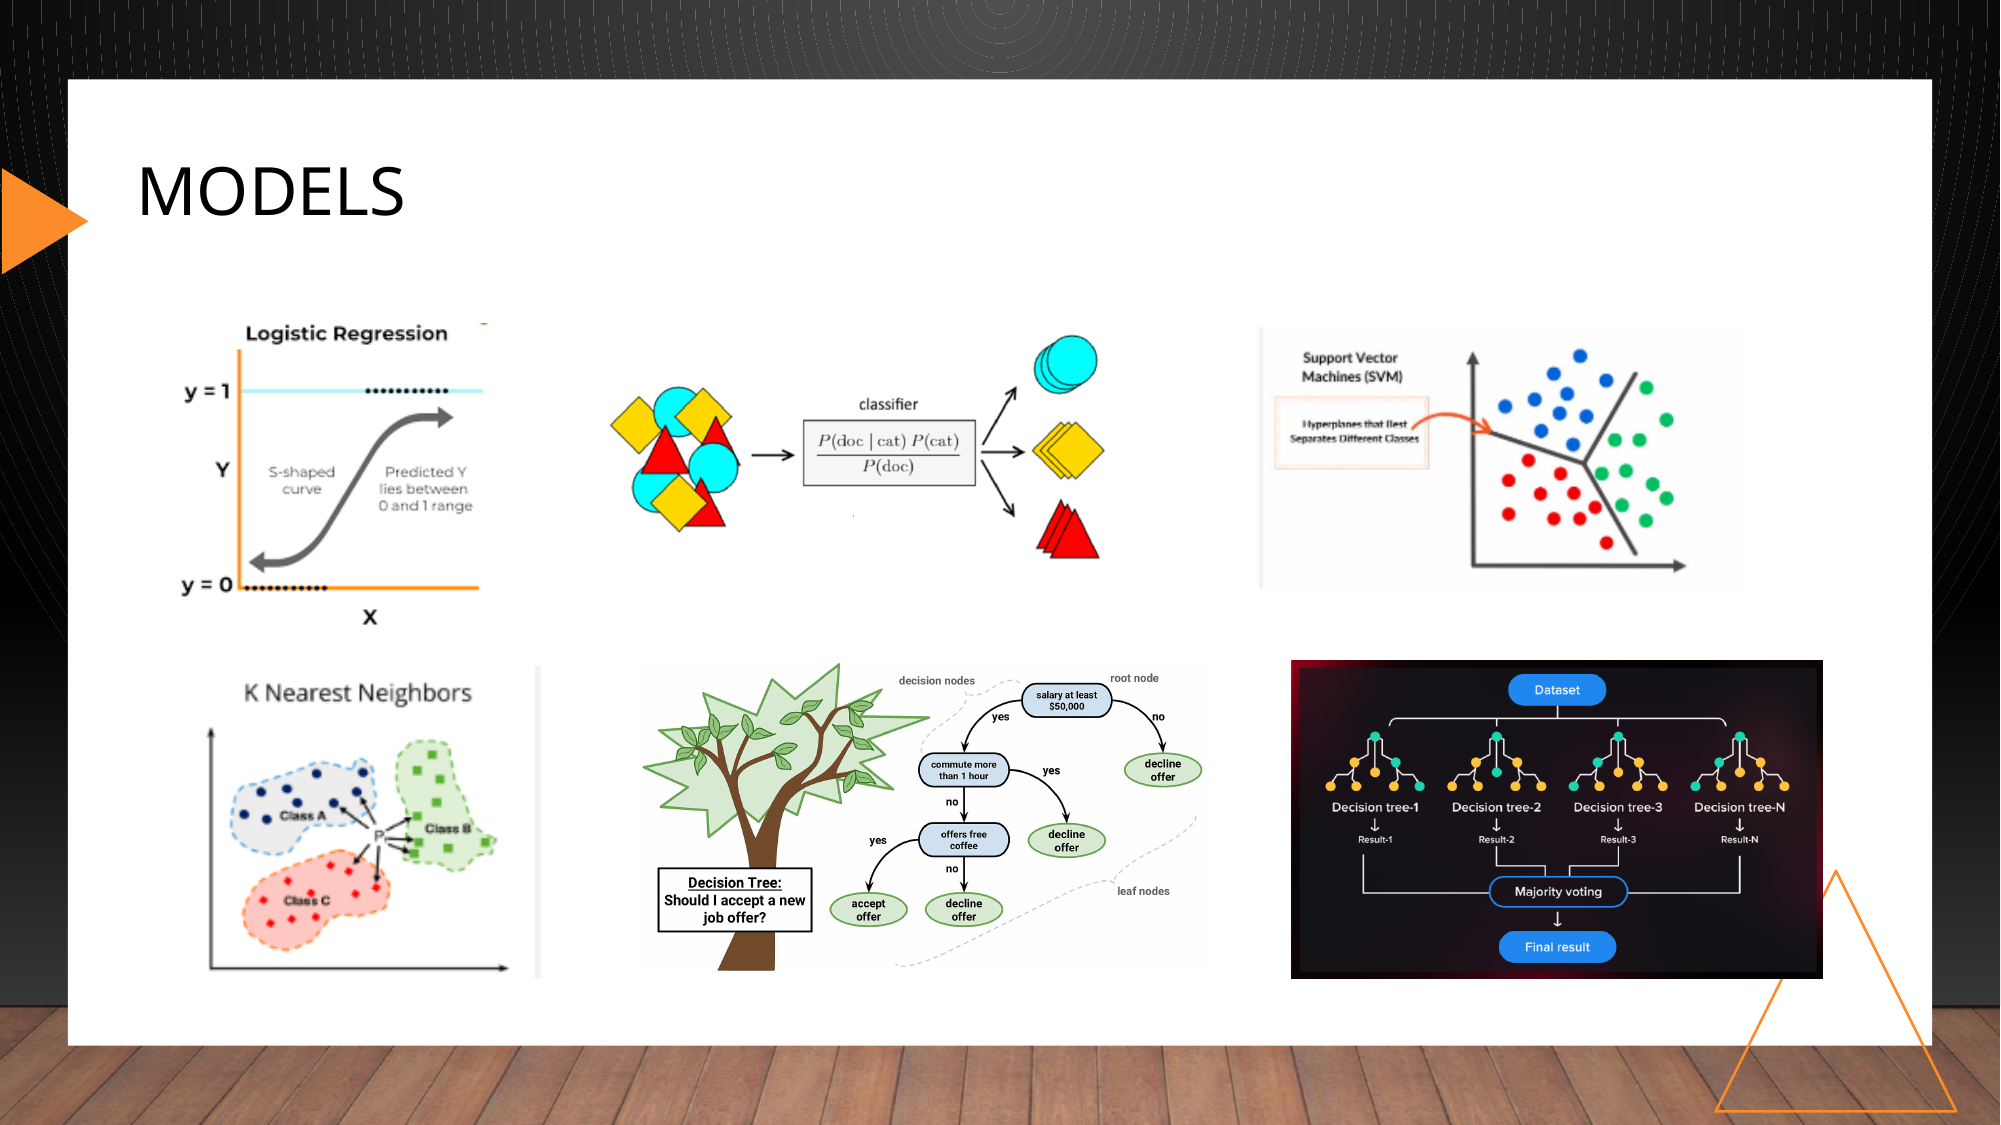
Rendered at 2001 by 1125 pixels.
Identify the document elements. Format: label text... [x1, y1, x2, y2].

picture [1719, 1046, 1953, 1110]
picture [640, 660, 1207, 974]
picture [605, 326, 1107, 569]
title Models [121, 118, 1837, 269]
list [120, 323, 581, 630]
picture [0, 1005, 2000, 1125]
picture [1258, 327, 1744, 589]
picture [183, 659, 541, 984]
picture [1291, 659, 1823, 979]
